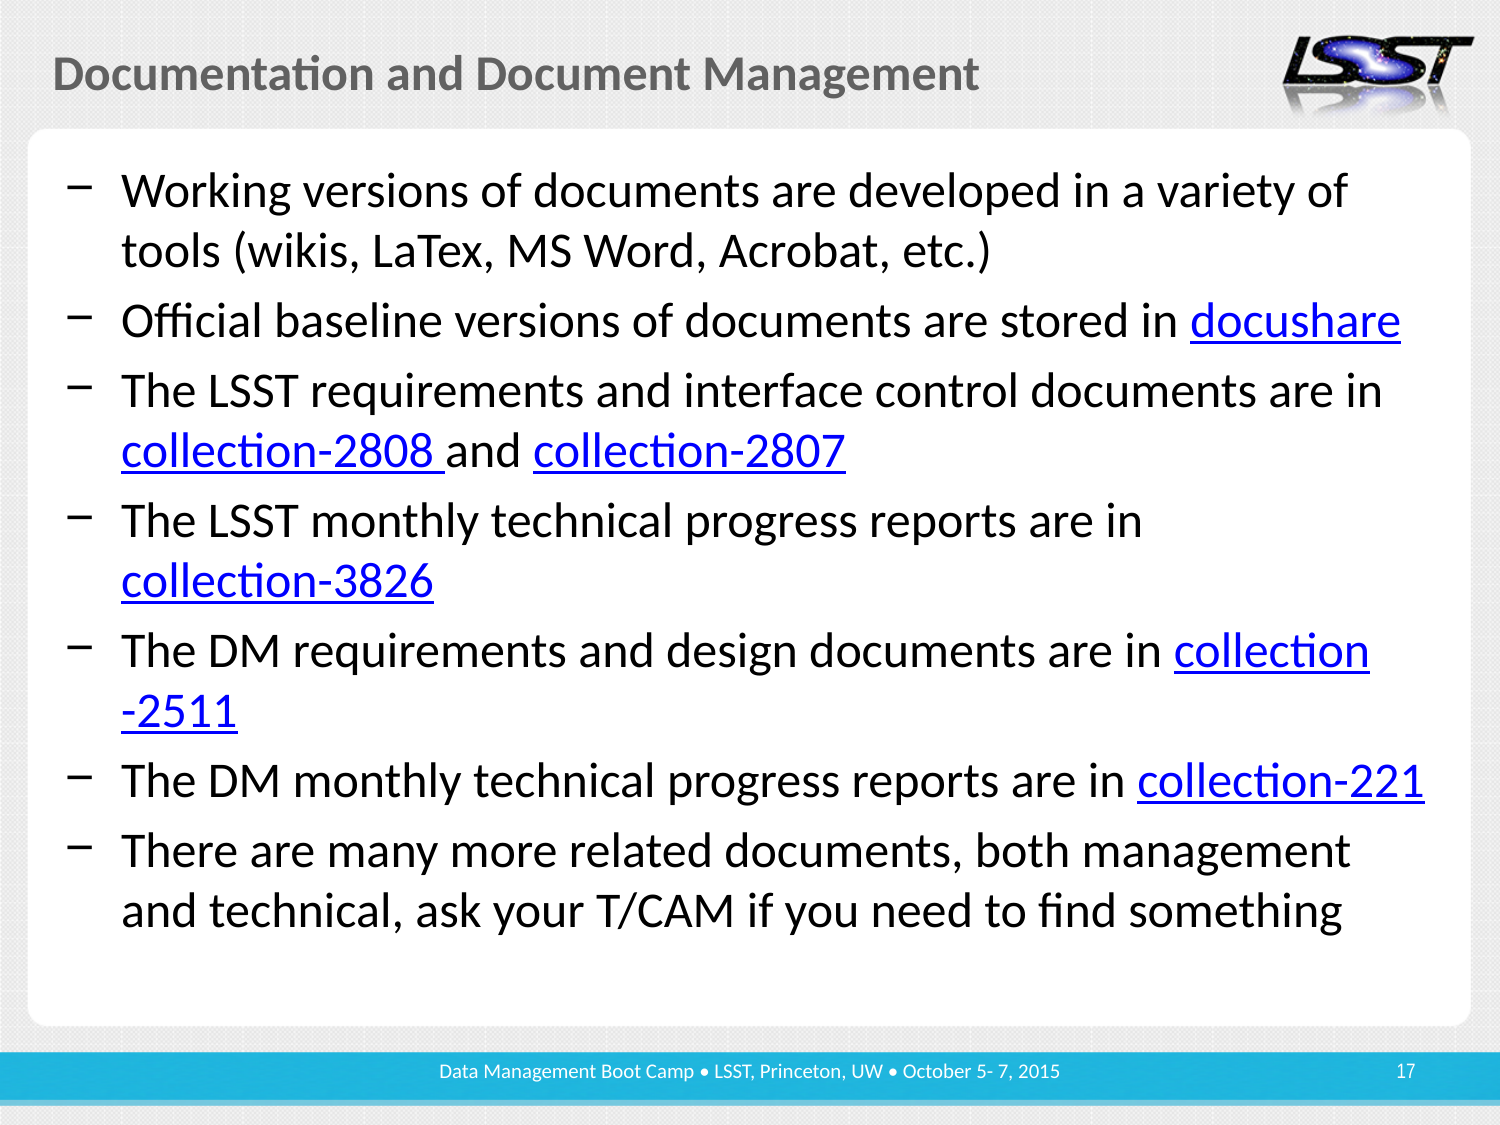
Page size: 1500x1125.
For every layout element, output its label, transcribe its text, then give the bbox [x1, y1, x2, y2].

list Working versions of documents are developed in a variety of tools (wikis, LaTex, MS Word, Acrobat, etc.) Official baseline versions of documents are stored in docushare The LSST requirements and interface control documents are in collection-2808 and collection-2807 The LSST monthly technical progress reports are in collection-3826 The DM requirements and design documents are in collection-2511 The DM monthly technical progress reports are in collection-221 There are many more related documents, both management and technical, ask your T/CAM if you need to find something [49, 149, 1451, 1001]
title Documentation and Document Management [37, 24, 1053, 117]
picture [0, 0, 1500, 1125]
